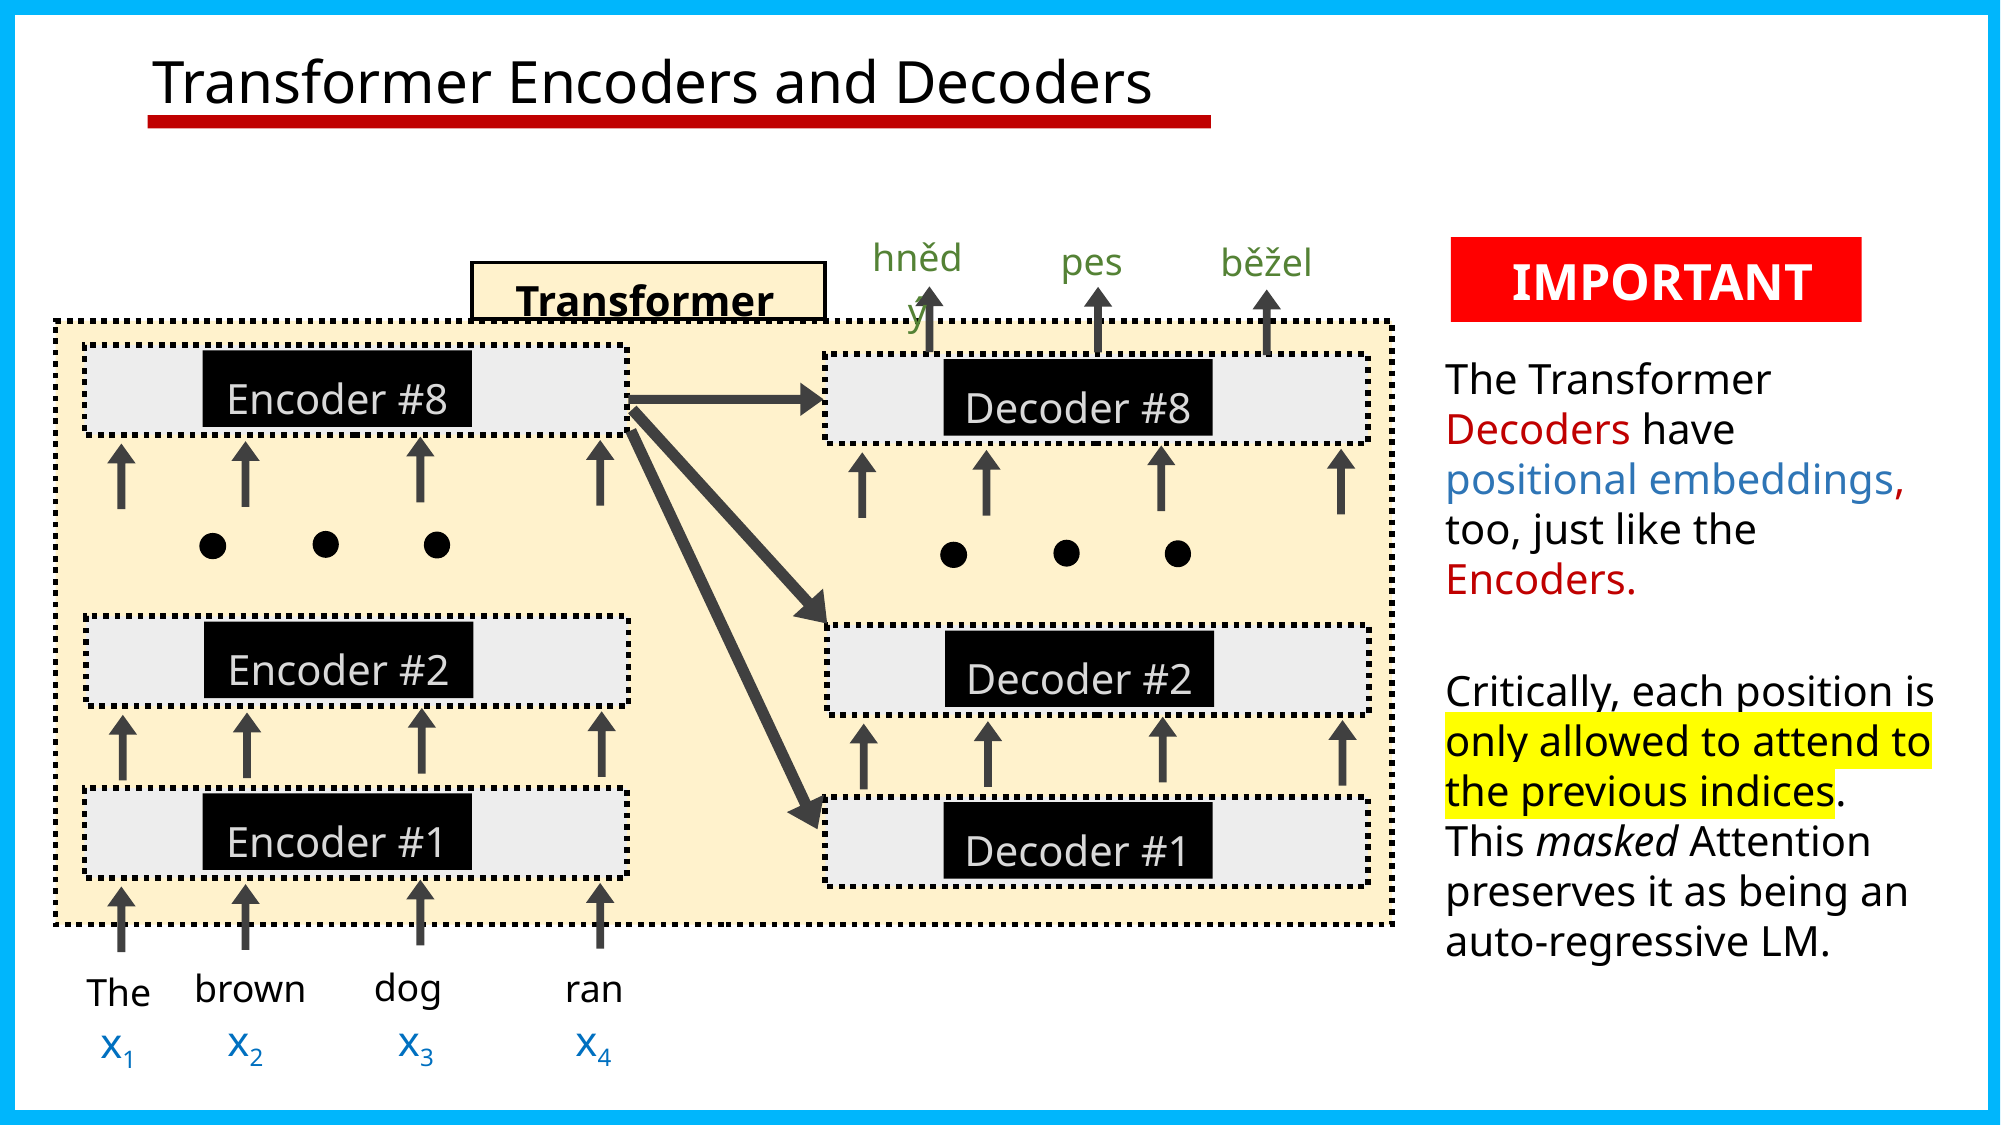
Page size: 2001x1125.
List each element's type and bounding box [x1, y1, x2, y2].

text_box [51, 217, 1393, 1081]
text_box [1430, 345, 1952, 973]
title [137, 45, 1586, 148]
text_box [1450, 236, 1863, 323]
